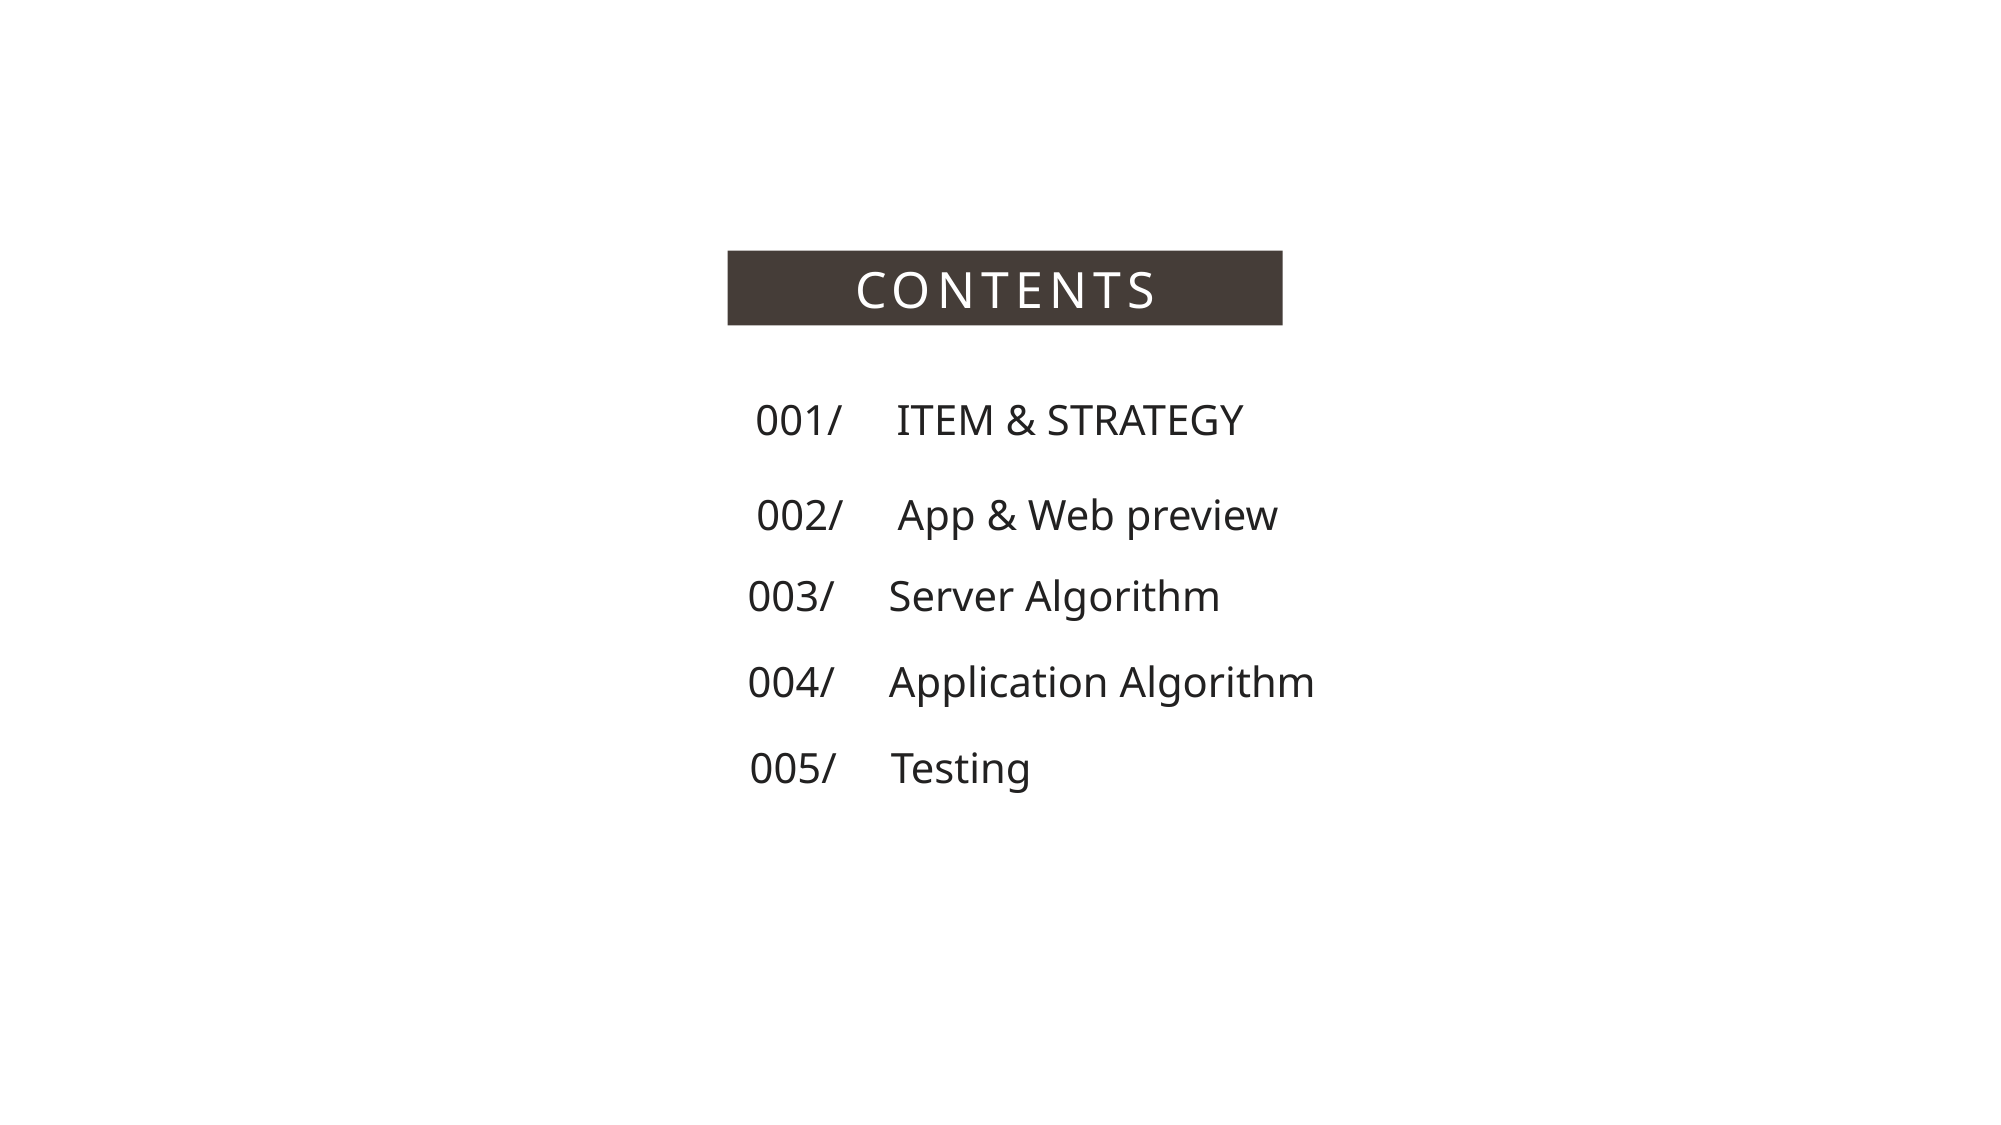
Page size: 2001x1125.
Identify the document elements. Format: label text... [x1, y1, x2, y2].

text_box 005/ Testing [734, 734, 1058, 800]
text_box 002/ App & Web preview [741, 480, 1294, 546]
text_box CONTENTS [727, 250, 1283, 326]
text_box 003/ Server Algorithm [732, 562, 1237, 628]
text_box 001/ ITEM & STRATEGY [740, 386, 1270, 452]
text_box 004/ Application Algorithm [732, 648, 1331, 714]
